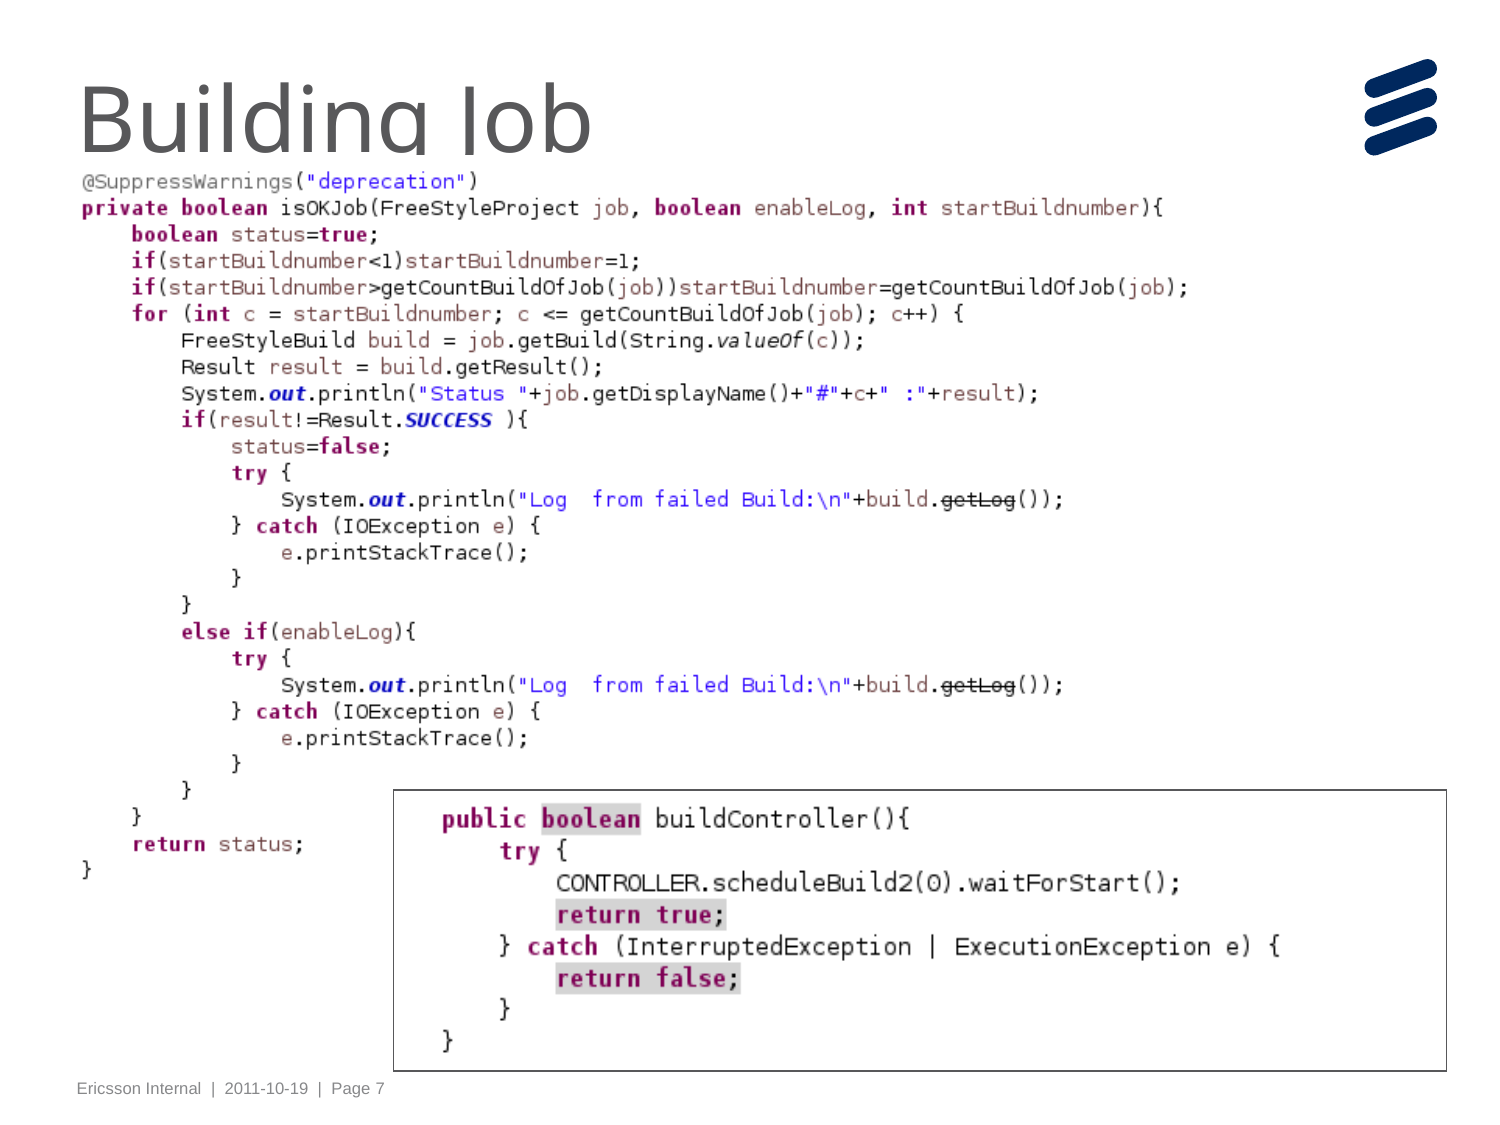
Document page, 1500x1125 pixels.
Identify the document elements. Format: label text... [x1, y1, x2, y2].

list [393, 790, 1447, 1071]
picture [64, 155, 1258, 898]
title Building Job [64, 39, 1295, 218]
